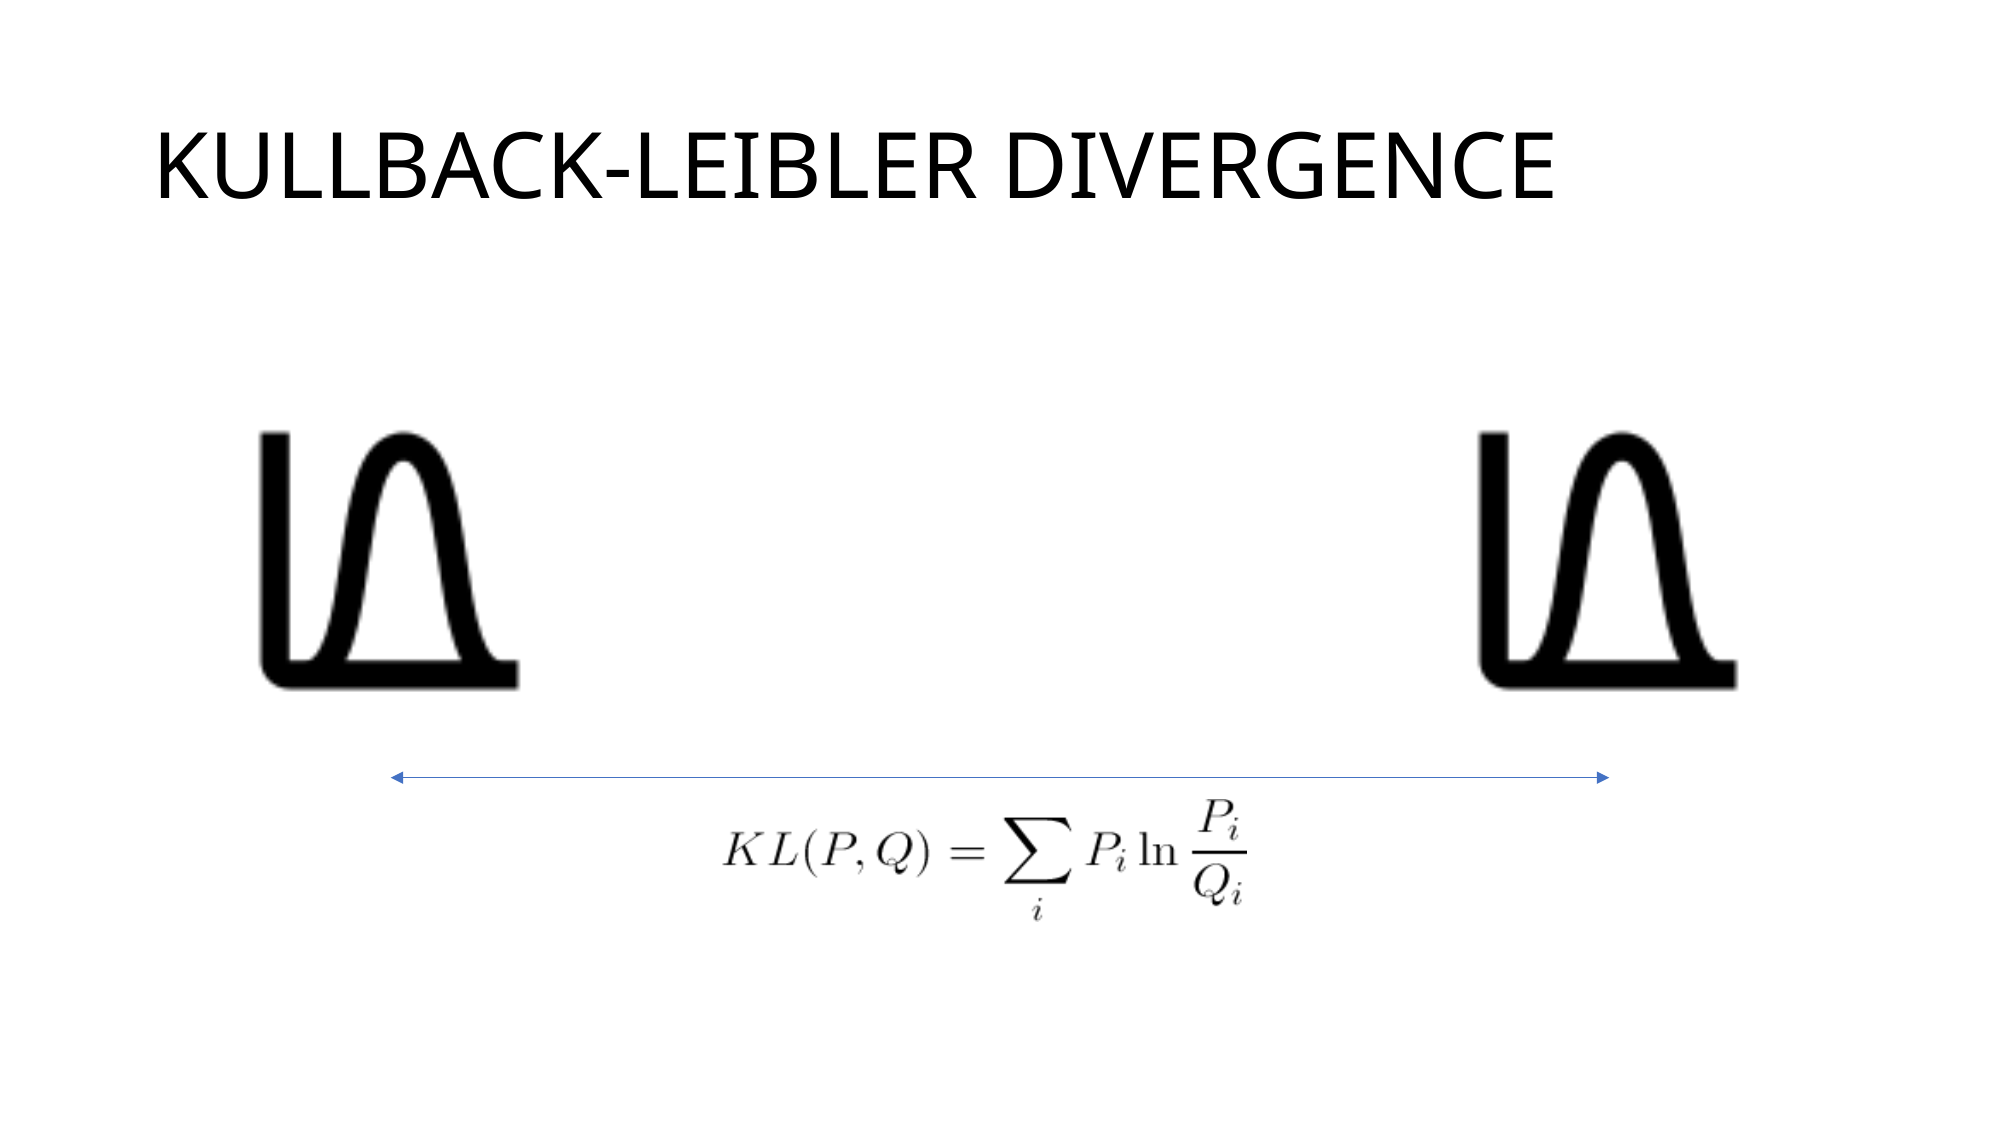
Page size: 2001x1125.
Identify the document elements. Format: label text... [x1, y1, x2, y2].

picture [219, 391, 562, 734]
title KULLBACK-LEIBLER DIVERGENCE [137, 59, 1863, 278]
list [1438, 391, 1780, 734]
picture [722, 799, 1247, 922]
